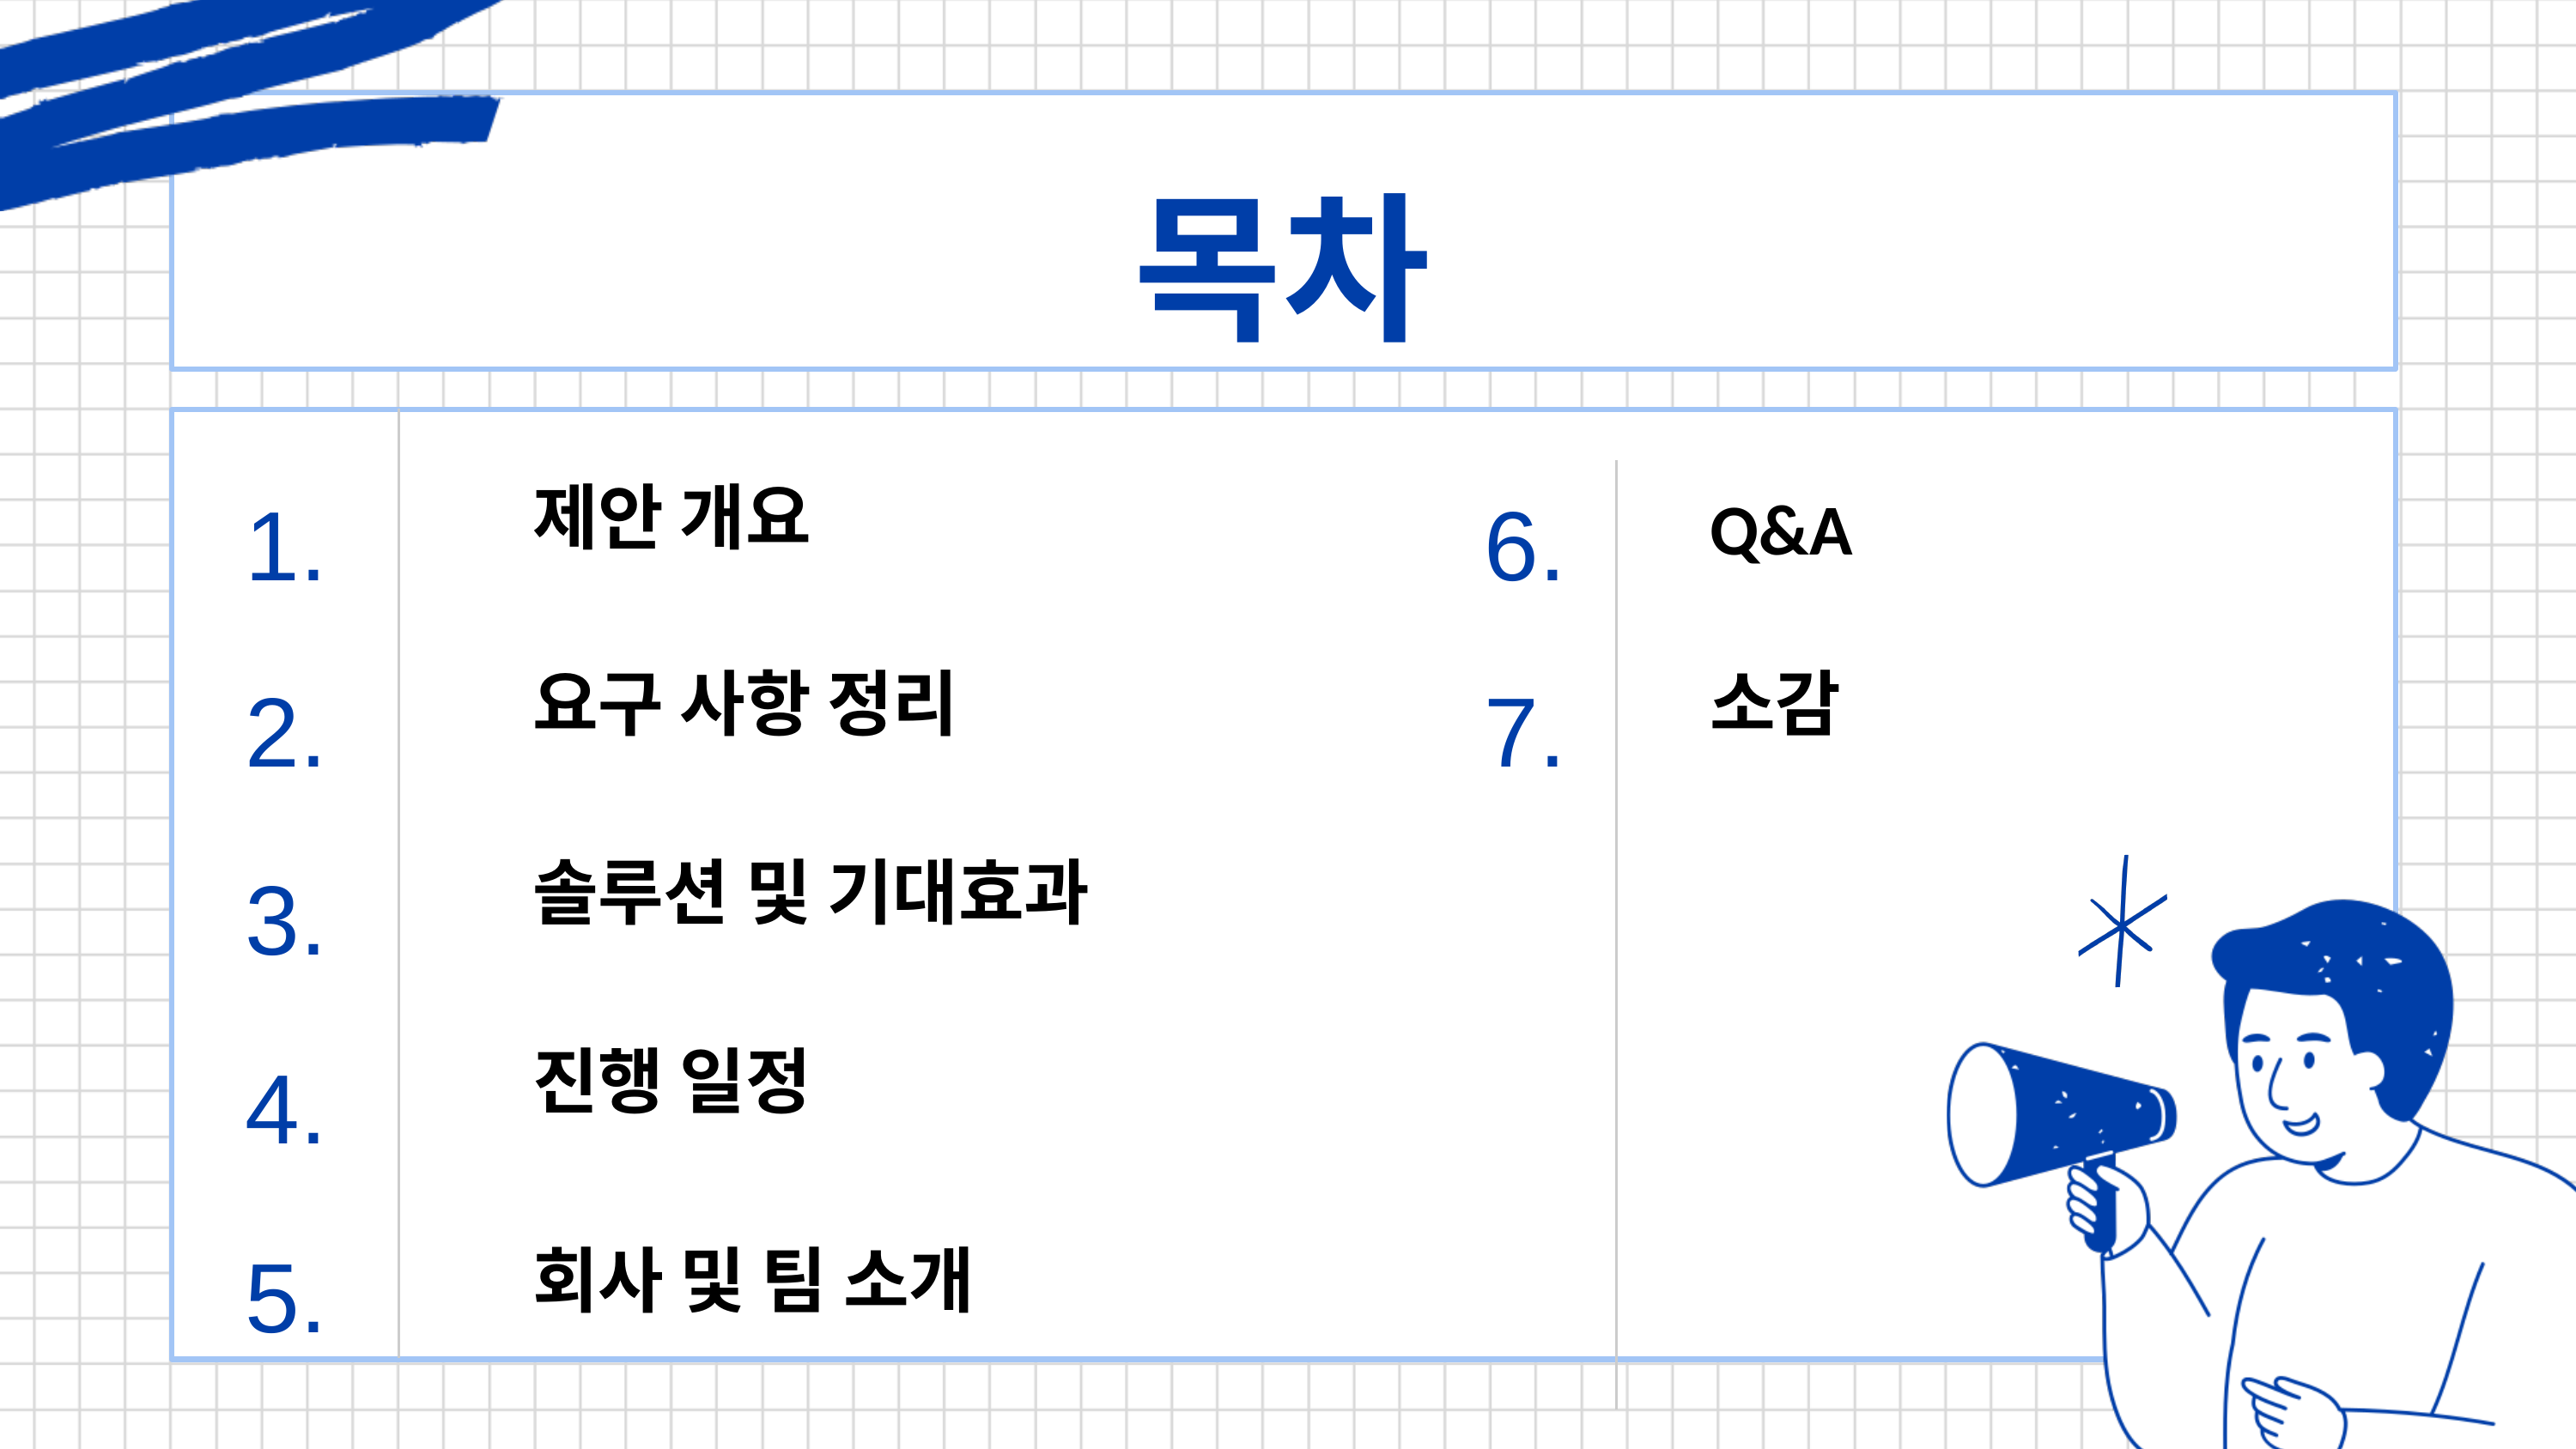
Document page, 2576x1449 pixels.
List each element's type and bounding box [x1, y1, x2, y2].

text_box [1947, 852, 2576, 1449]
picture [0, 0, 2576, 1449]
